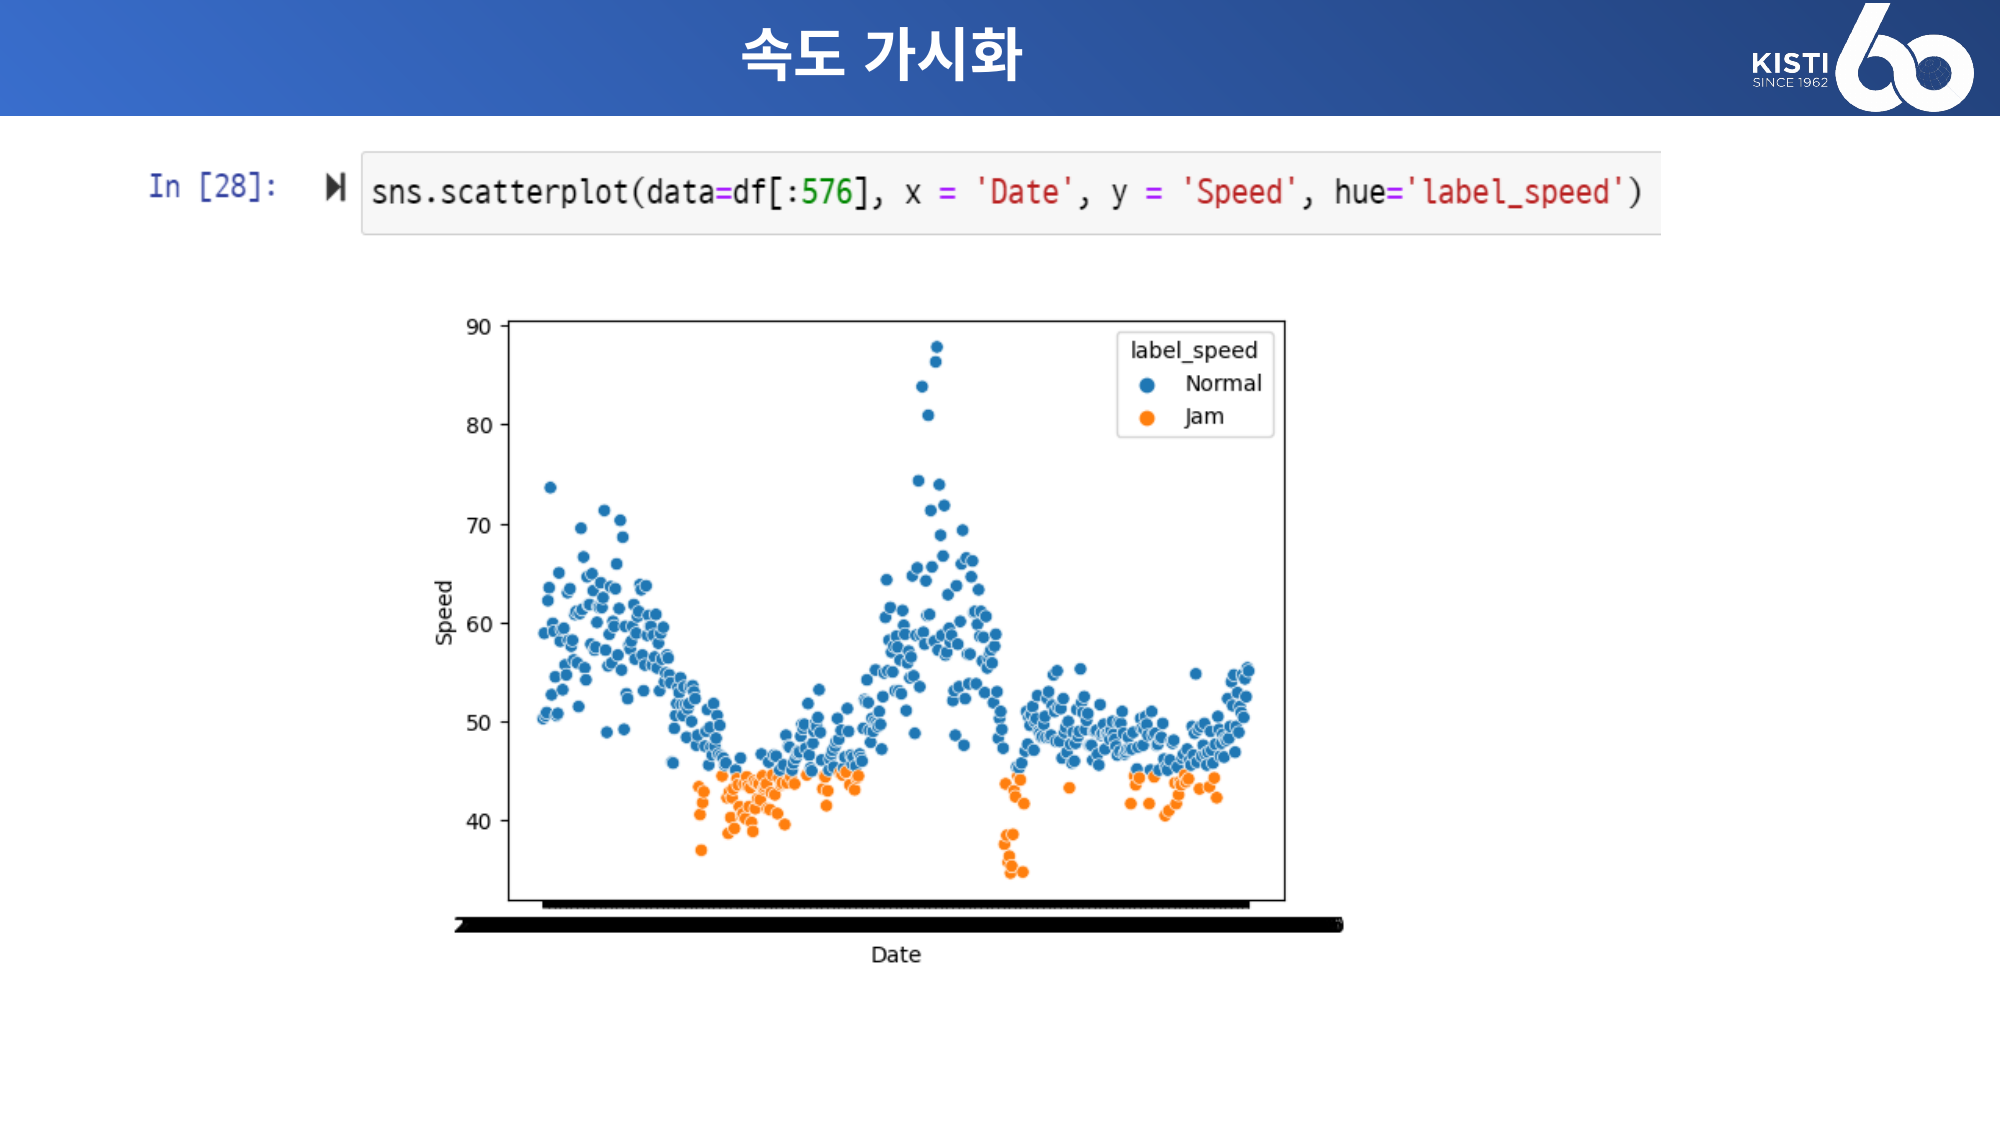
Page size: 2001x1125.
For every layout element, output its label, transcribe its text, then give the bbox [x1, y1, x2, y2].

picture [1753, 3, 1974, 112]
title 속도 가시화 [53, 1, 1728, 114]
picture [119, 142, 1661, 245]
picture [419, 302, 1361, 983]
